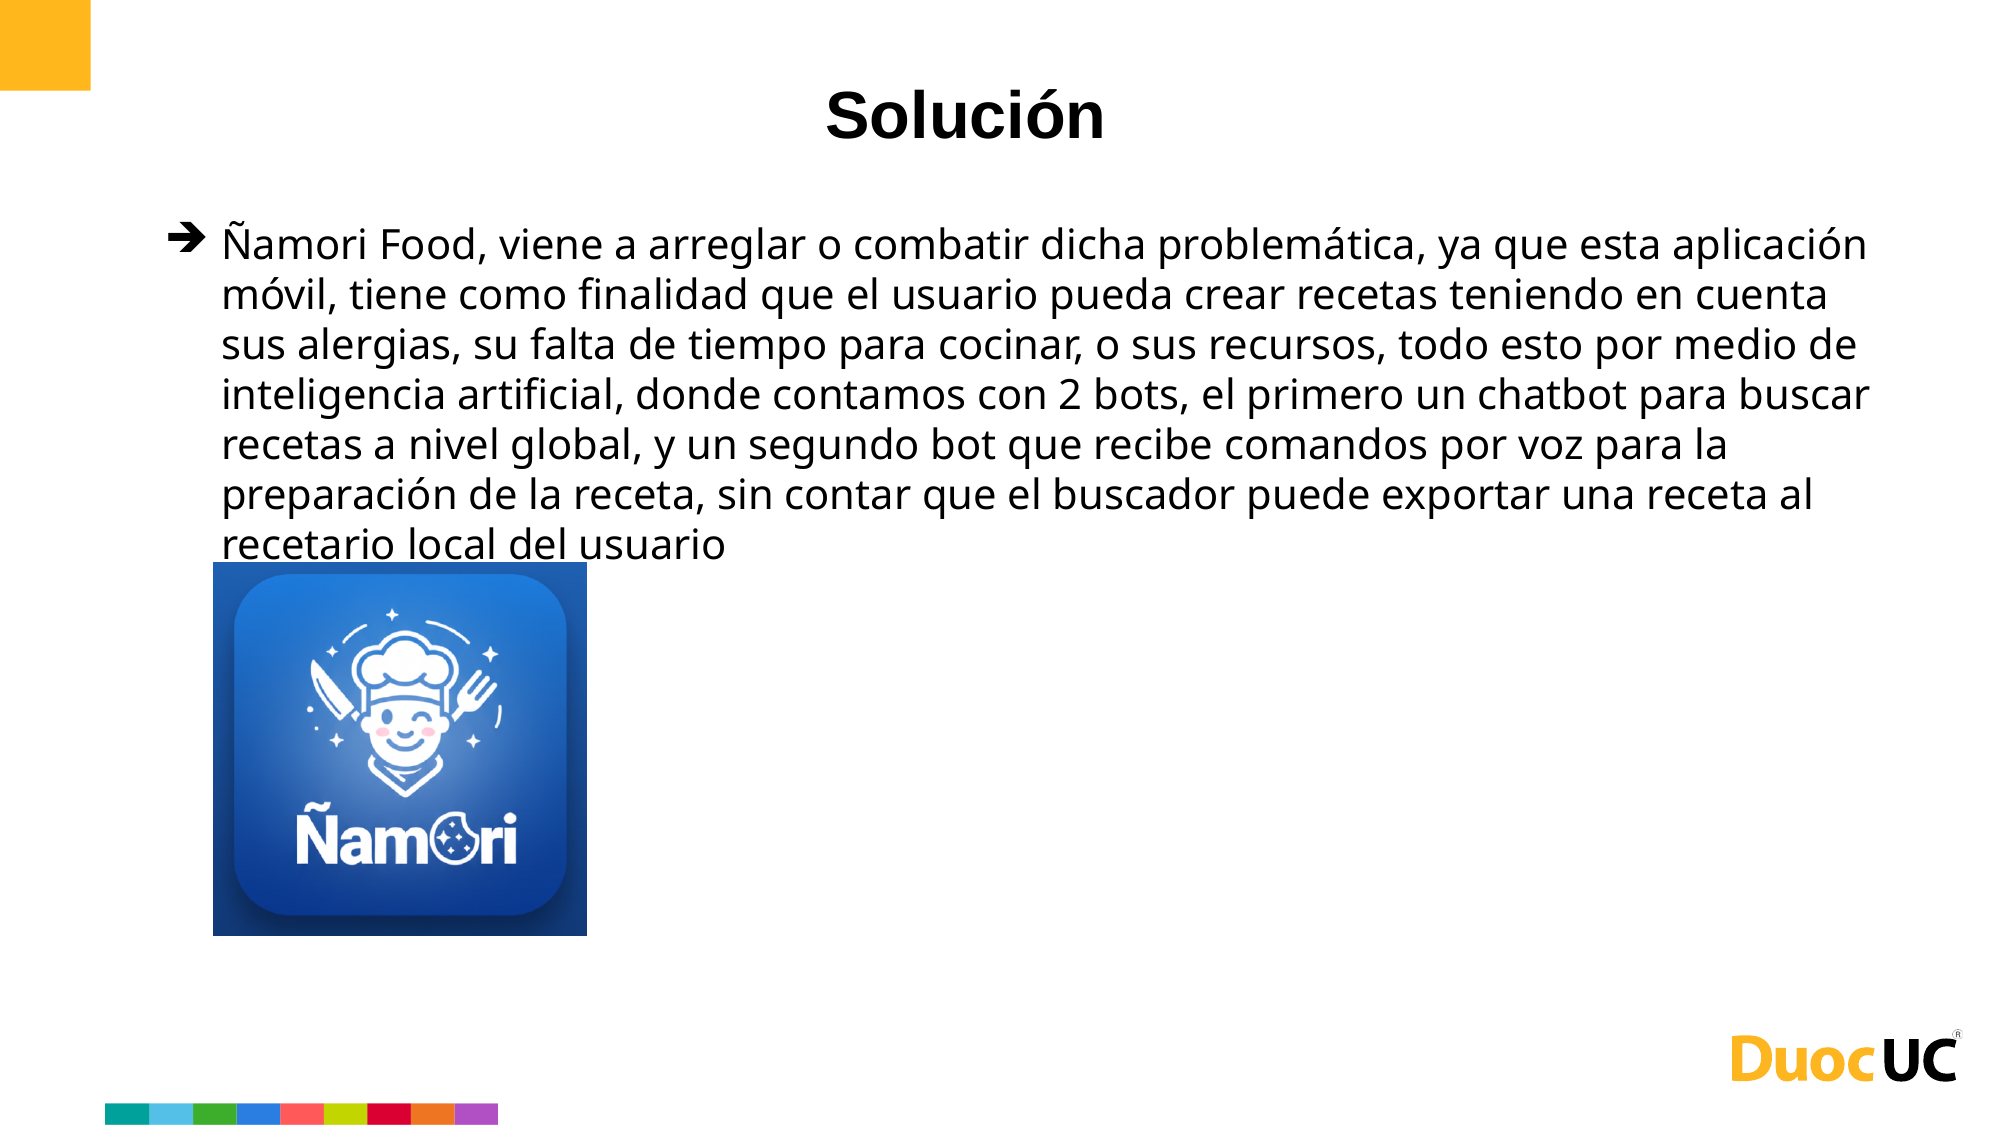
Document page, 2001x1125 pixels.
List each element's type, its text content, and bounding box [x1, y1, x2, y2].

text_box Ñamori Food, viene a arreglar o combatir dicha problemática, ya que esta aplicación móvil, tiene como finalidad que el usuario pueda crear recetas teniendo en cuenta sus alergias, su falta de tiempo para cocinar, o sus recursos, todo esto por medio de inteligencia artificial, donde contamos con 2 bots, el primero un chatbot para buscar recetas a nivel global, y un segundo bot que recibe comandos por voz para la preparación de la receta, sin contar que el buscador puede exportar una receta al recetario local del usuario [149, 210, 1916, 576]
picture [105, 1103, 498, 1125]
picture [212, 561, 588, 937]
picture [1952, 1029, 1963, 1039]
list Solución [369, 73, 1563, 151]
